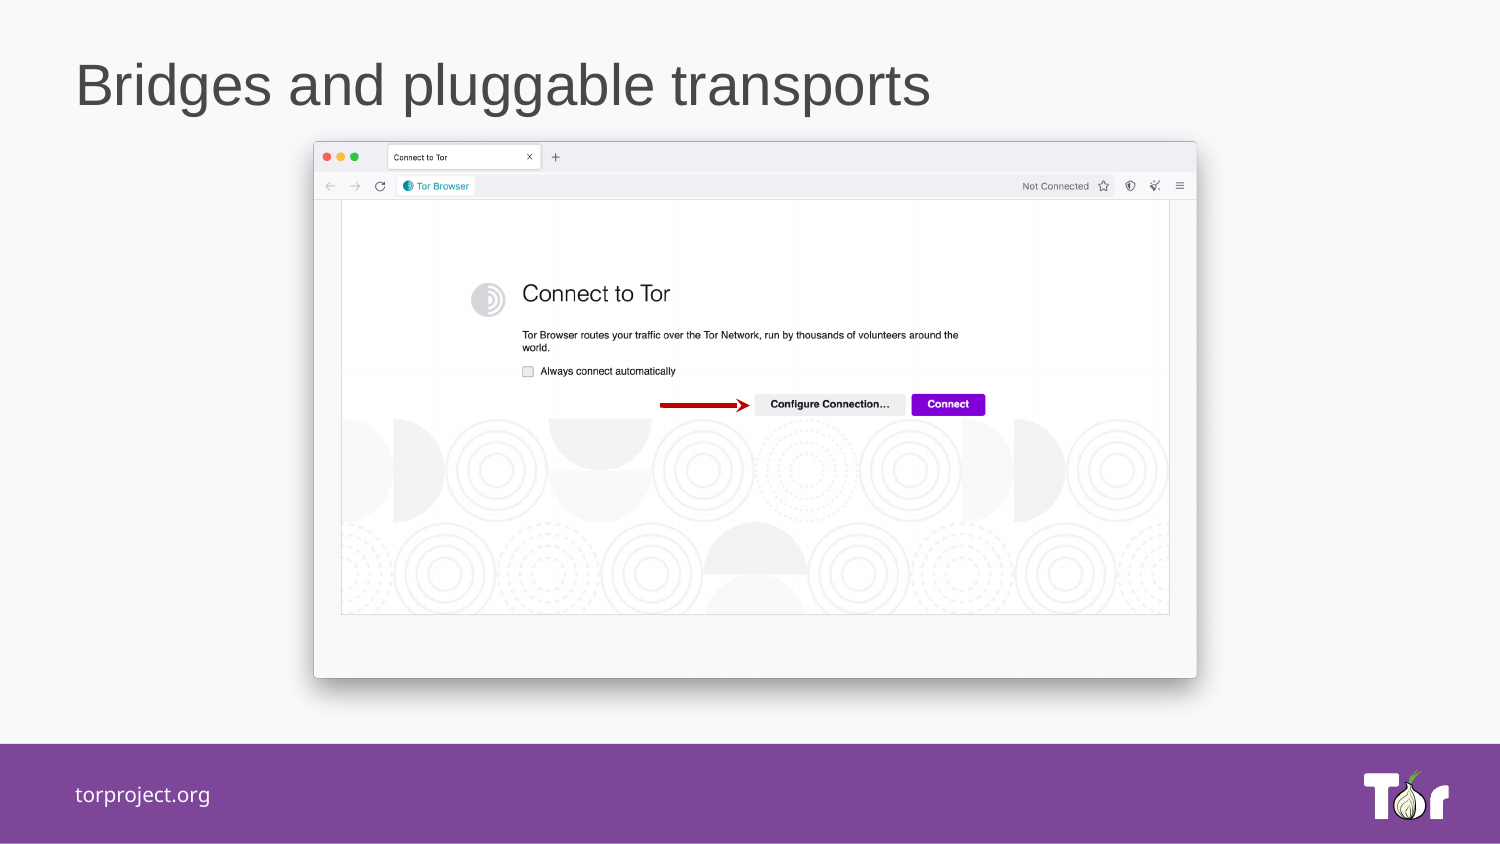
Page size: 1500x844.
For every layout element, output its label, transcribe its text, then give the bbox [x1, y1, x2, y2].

picture [1364, 768, 1449, 820]
picture [275, 115, 1236, 729]
text_box Bridges and pluggable transports [74, 46, 1436, 141]
